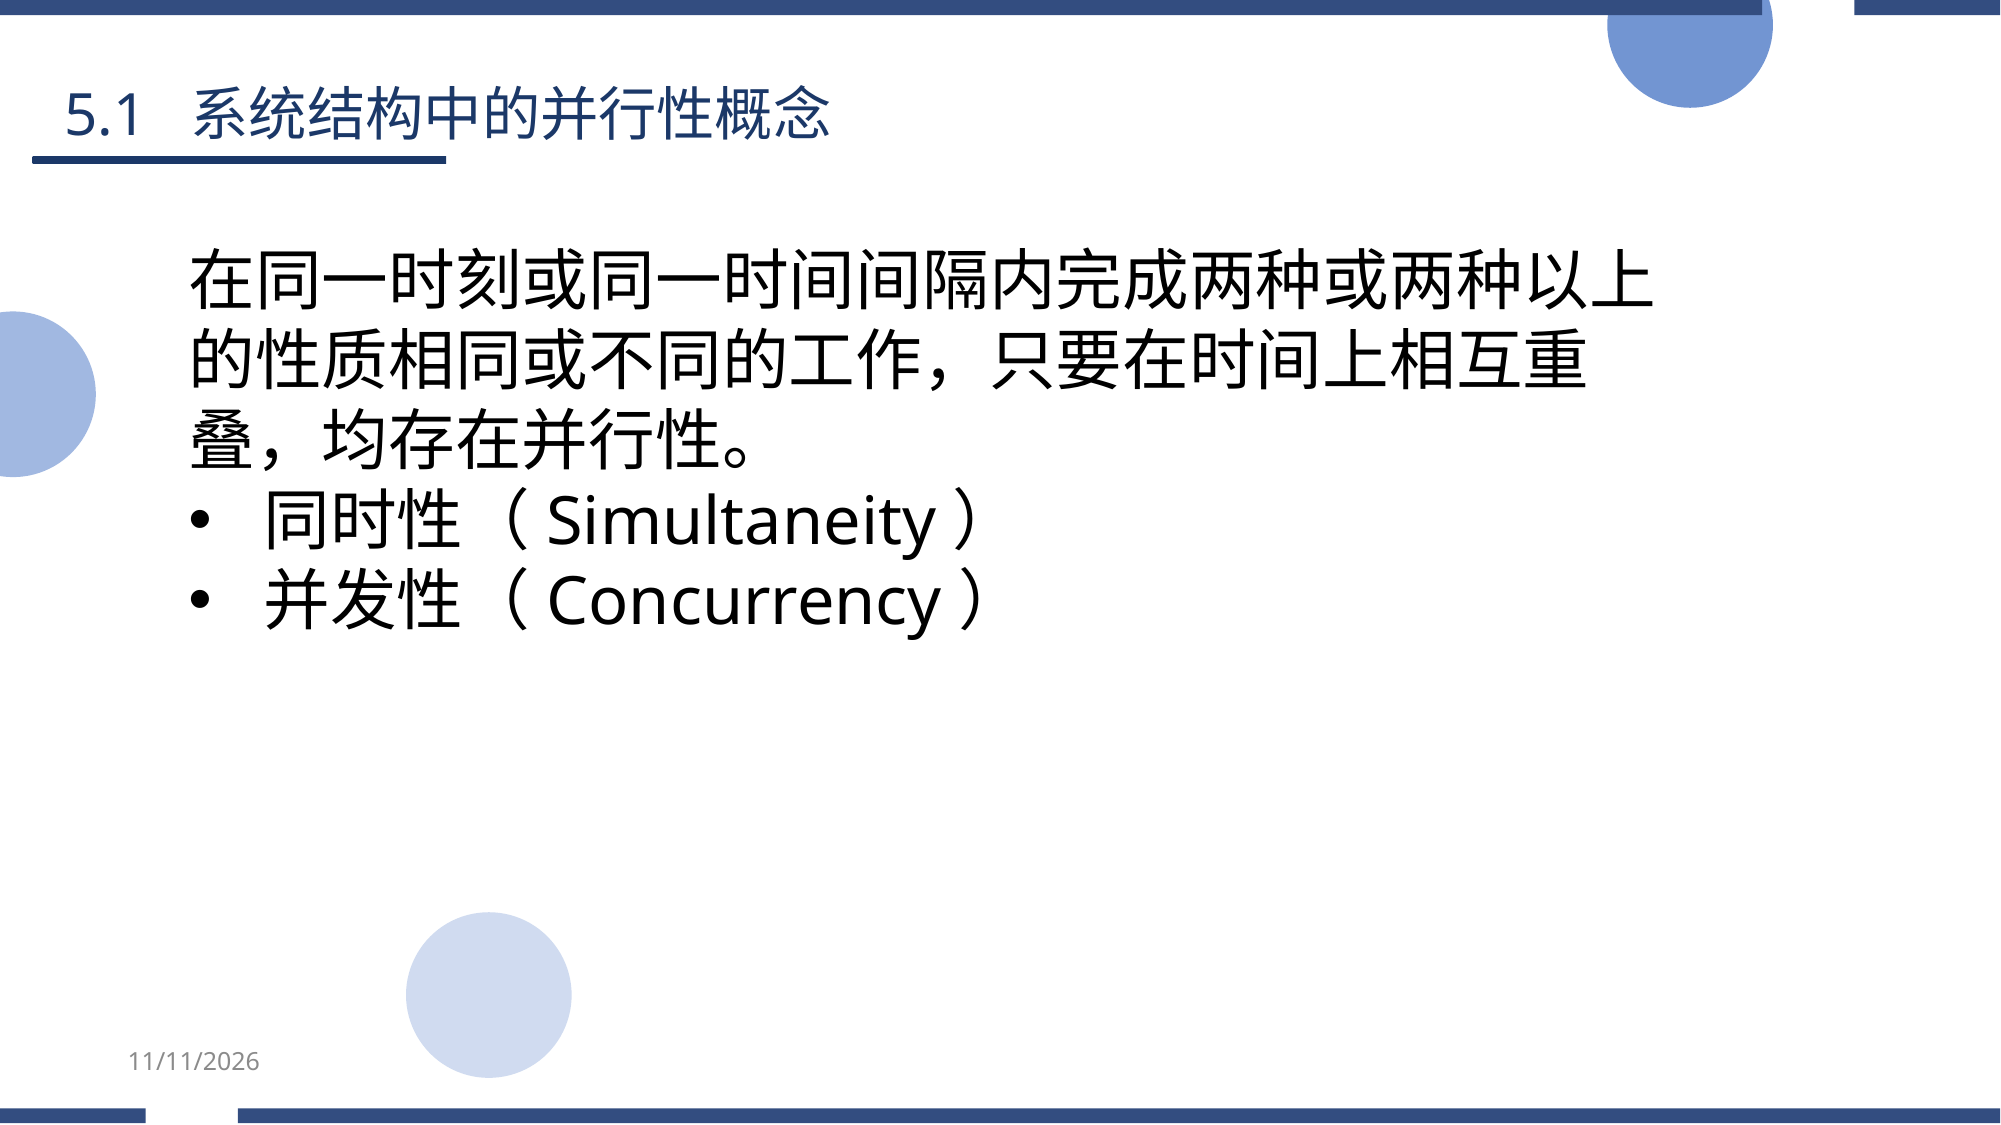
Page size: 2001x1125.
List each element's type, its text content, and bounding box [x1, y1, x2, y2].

slide_number [0, 1042, 450, 1103]
text_box 2025/5/25 [112, 1024, 425, 1100]
text_box 5.1 系统结构中的并行性概念 [49, 73, 1046, 159]
text_box 在同一时刻或同一时间间隔内完成两种或两种以上的性质相同或不同的工作，只要在时间上相互重叠，均存在并行性。 同时性（Simultaneity） 并发性（Concurrency） [173, 230, 1703, 646]
